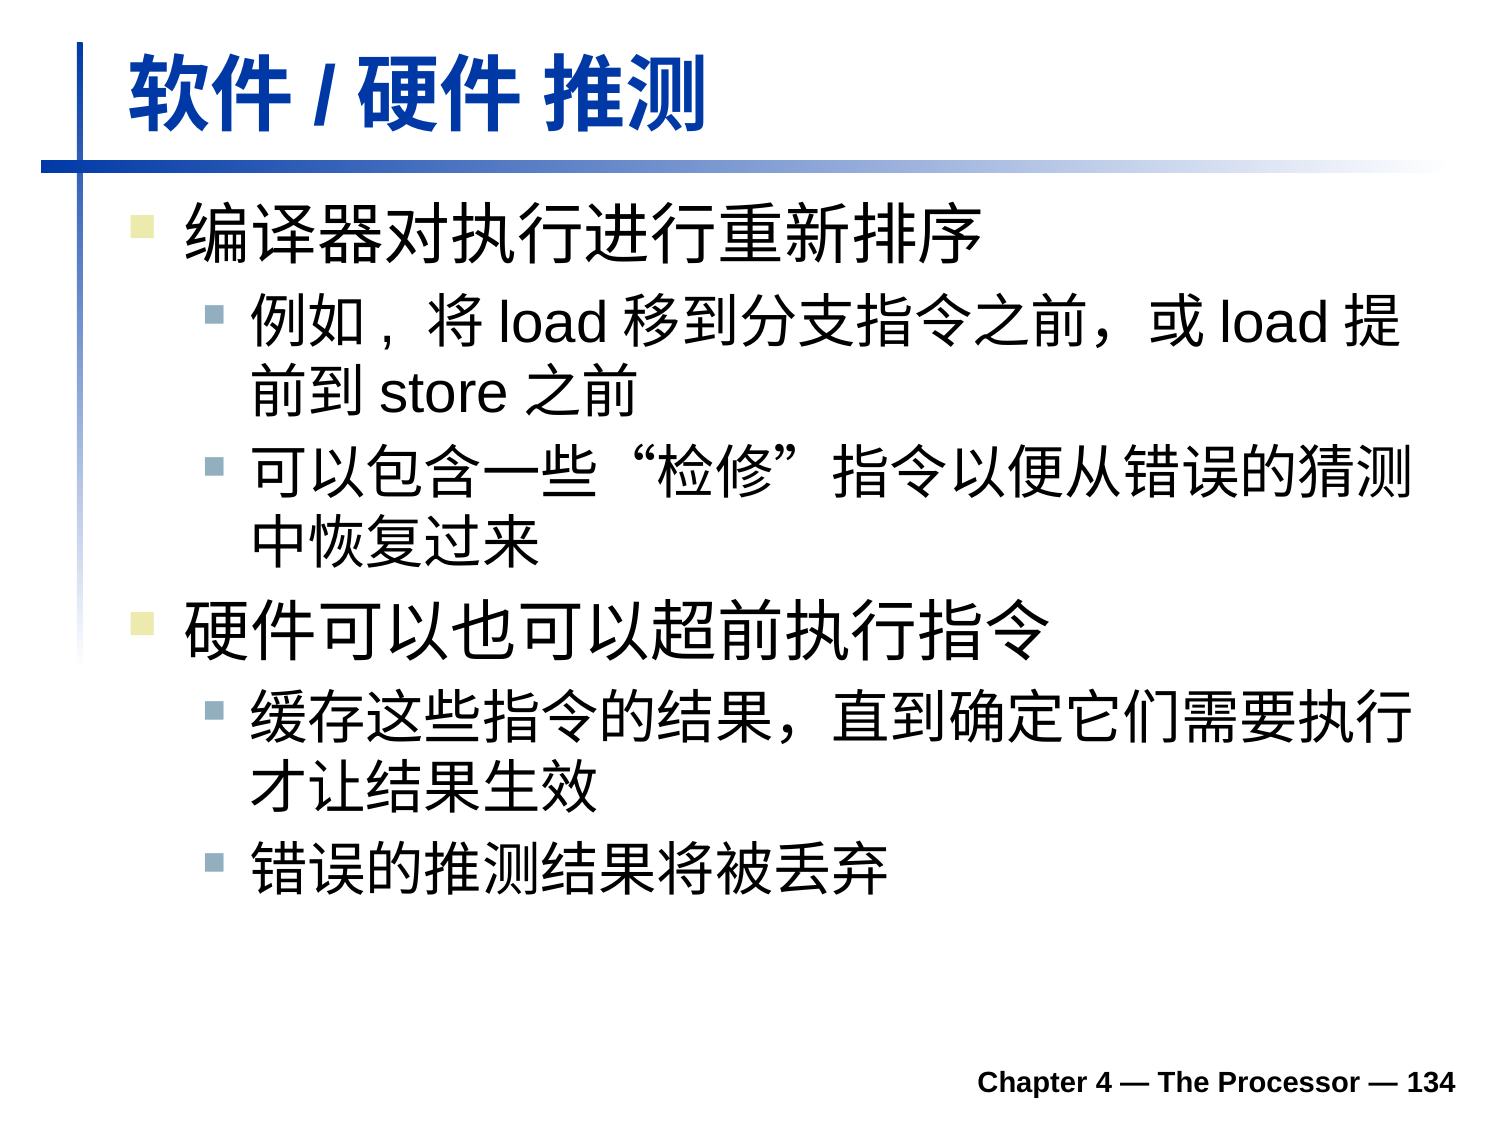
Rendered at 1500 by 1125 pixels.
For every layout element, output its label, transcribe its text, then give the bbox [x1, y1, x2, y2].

footer Chapter 4 — The Processor — 134 [277, 1046, 1471, 1106]
list 编译器对执行进行重新排序 例如, 将load移到分支指令之前，或load提前到store之前 可以包含一些“检修”指令以便从错误的猜测中恢复过来 硬件可以也可以超前执行指令 缓存这些指令的结果，直到确定它们需要执行才让结果生效 错误的推测结果将被丢弃 [112, 184, 1469, 1024]
title 软件/硬件 推测 [112, 32, 1468, 149]
